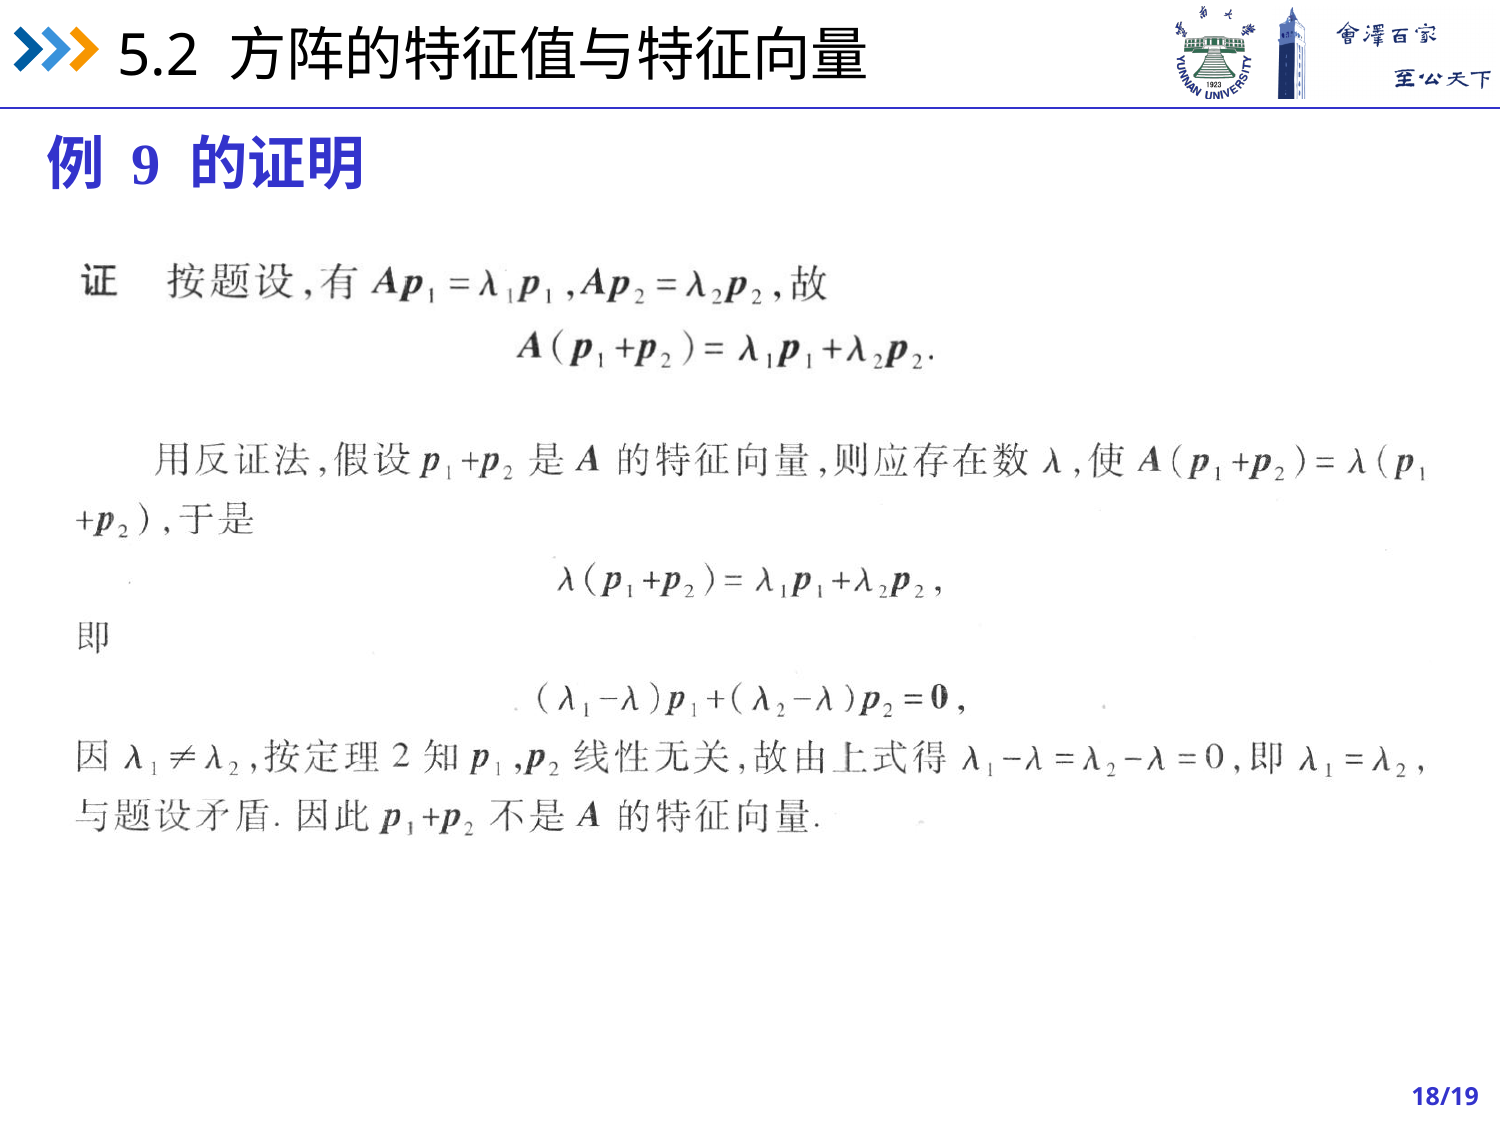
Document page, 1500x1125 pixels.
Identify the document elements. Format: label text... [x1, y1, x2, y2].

picture [68, 432, 1432, 838]
picture [1272, 6, 1496, 99]
picture [68, 255, 943, 385]
picture [1175, 6, 1256, 99]
text_box 例 9 的证明 [4, 118, 755, 204]
